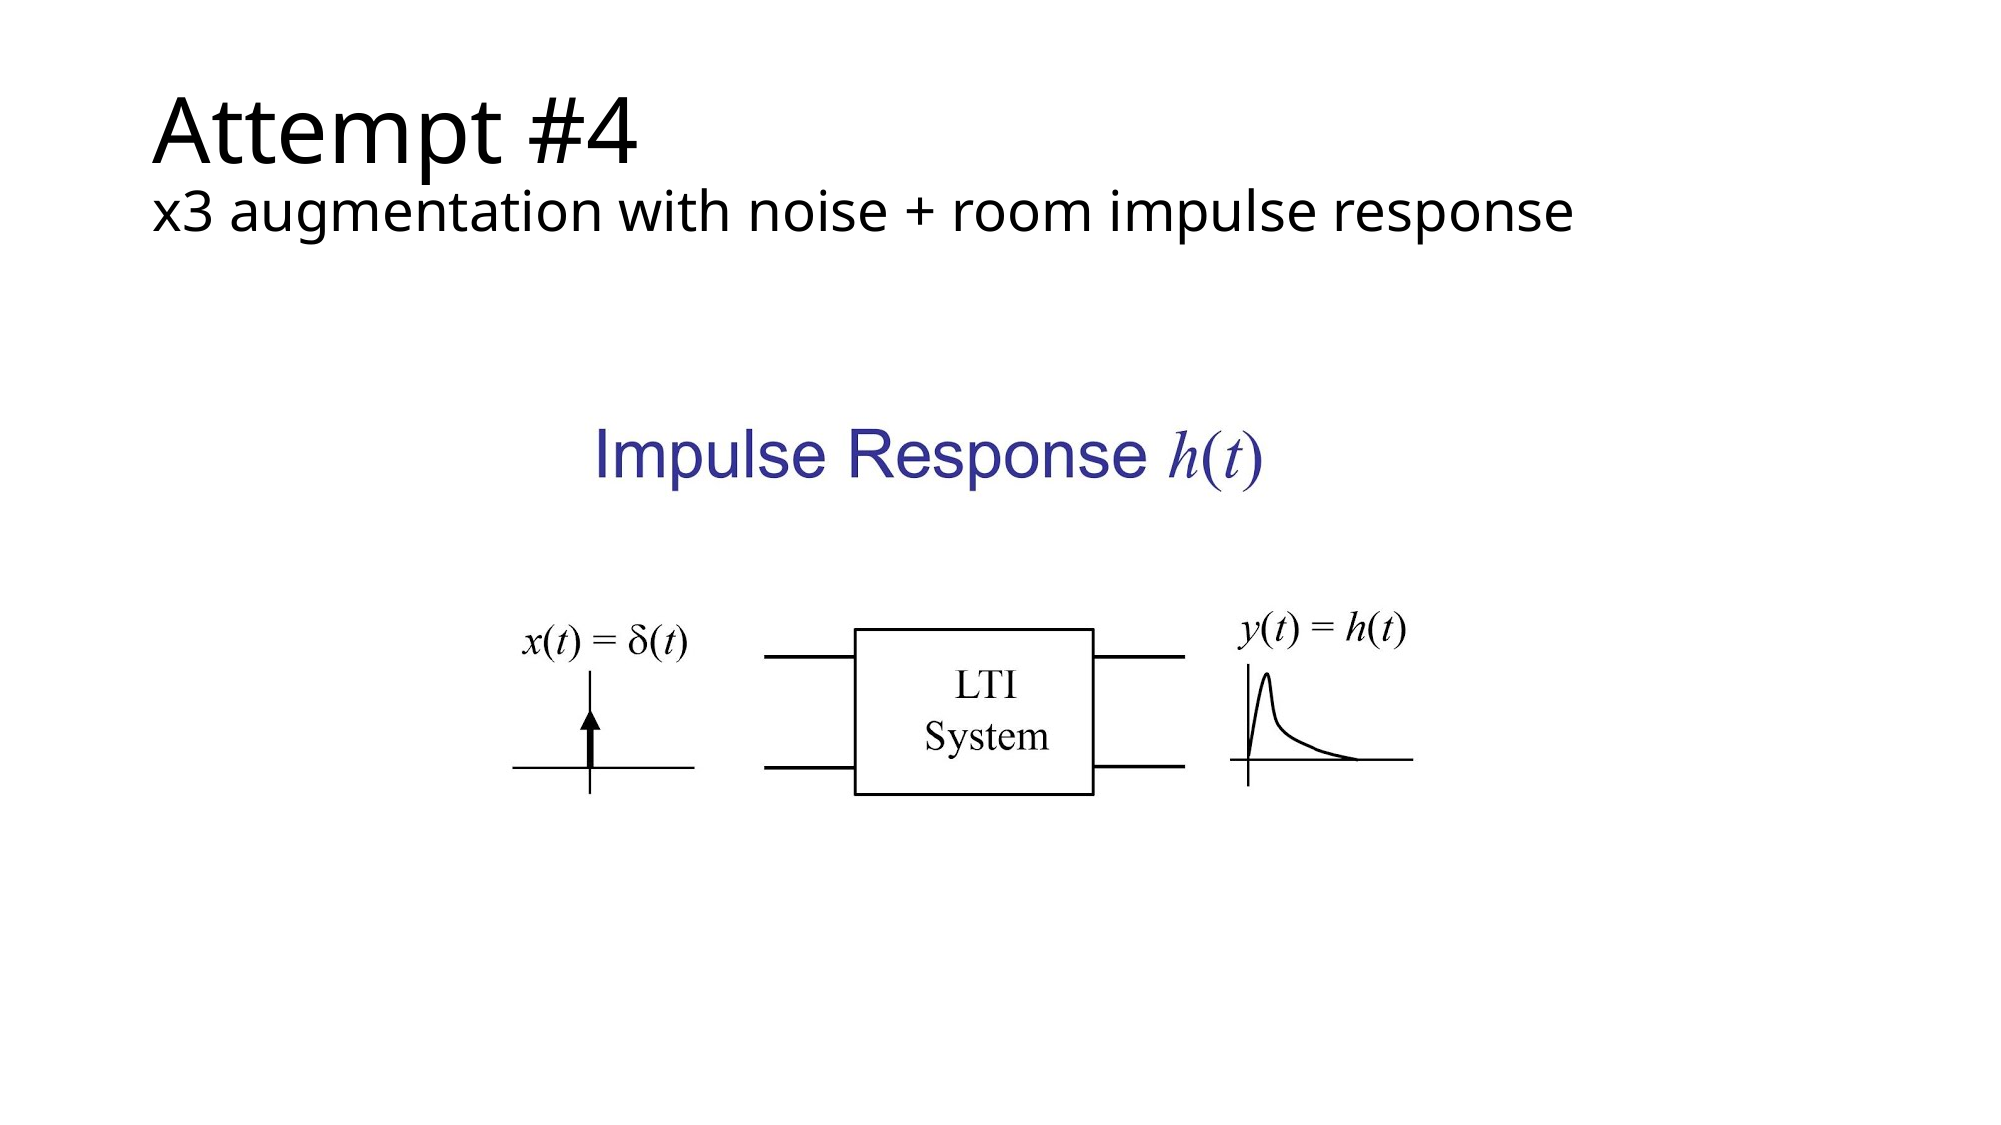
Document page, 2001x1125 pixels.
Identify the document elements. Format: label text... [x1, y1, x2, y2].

title Attempt #4 x3 augmentation with noise + room impulse response [137, 55, 1863, 273]
picture [468, 377, 1448, 878]
